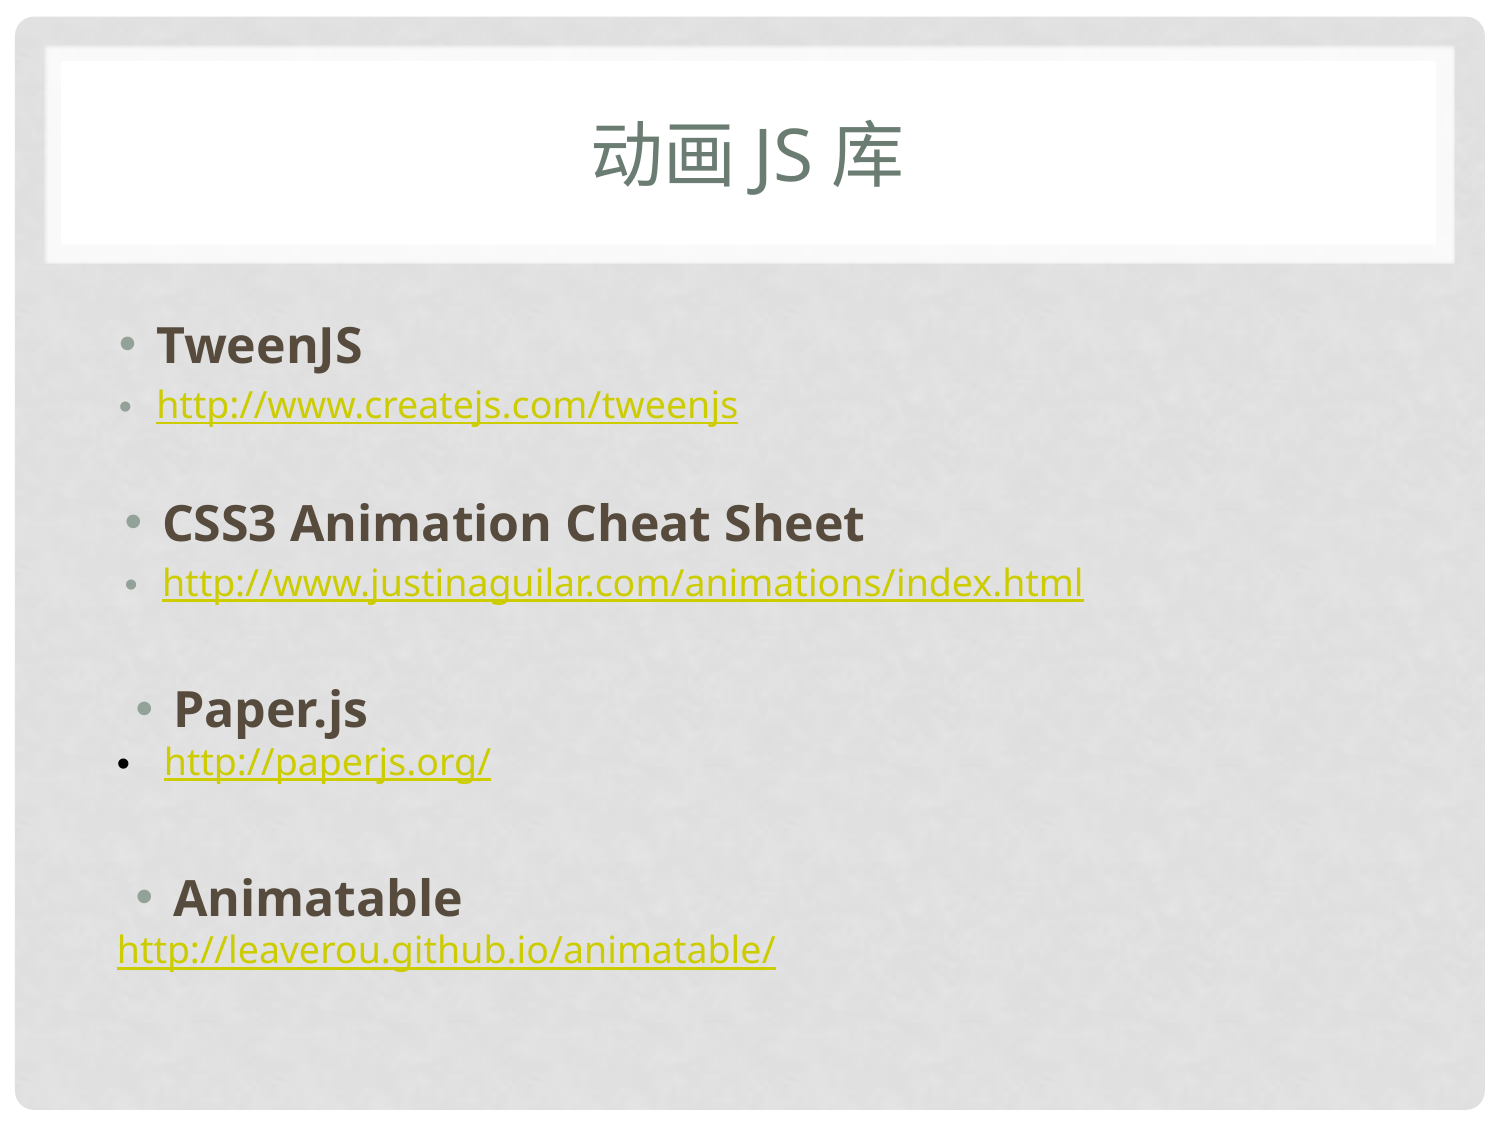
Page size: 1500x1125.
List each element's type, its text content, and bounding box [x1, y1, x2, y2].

text_box Animatable http://leaverou.github.io/animatable/ [102, 858, 847, 1030]
text_box [77, 477, 1428, 650]
text_box Paper.js http://paperjs.org/ [102, 670, 565, 842]
text_box TweenJS http://www.createjs.com/tweenjs [84, 306, 1435, 478]
text_box [90, 819, 1441, 992]
list CSS3 Animation Cheat Sheet http://www.justinaguilar.com/animations/index.html [90, 483, 1441, 656]
title 动画JS库 [69, 66, 1425, 238]
